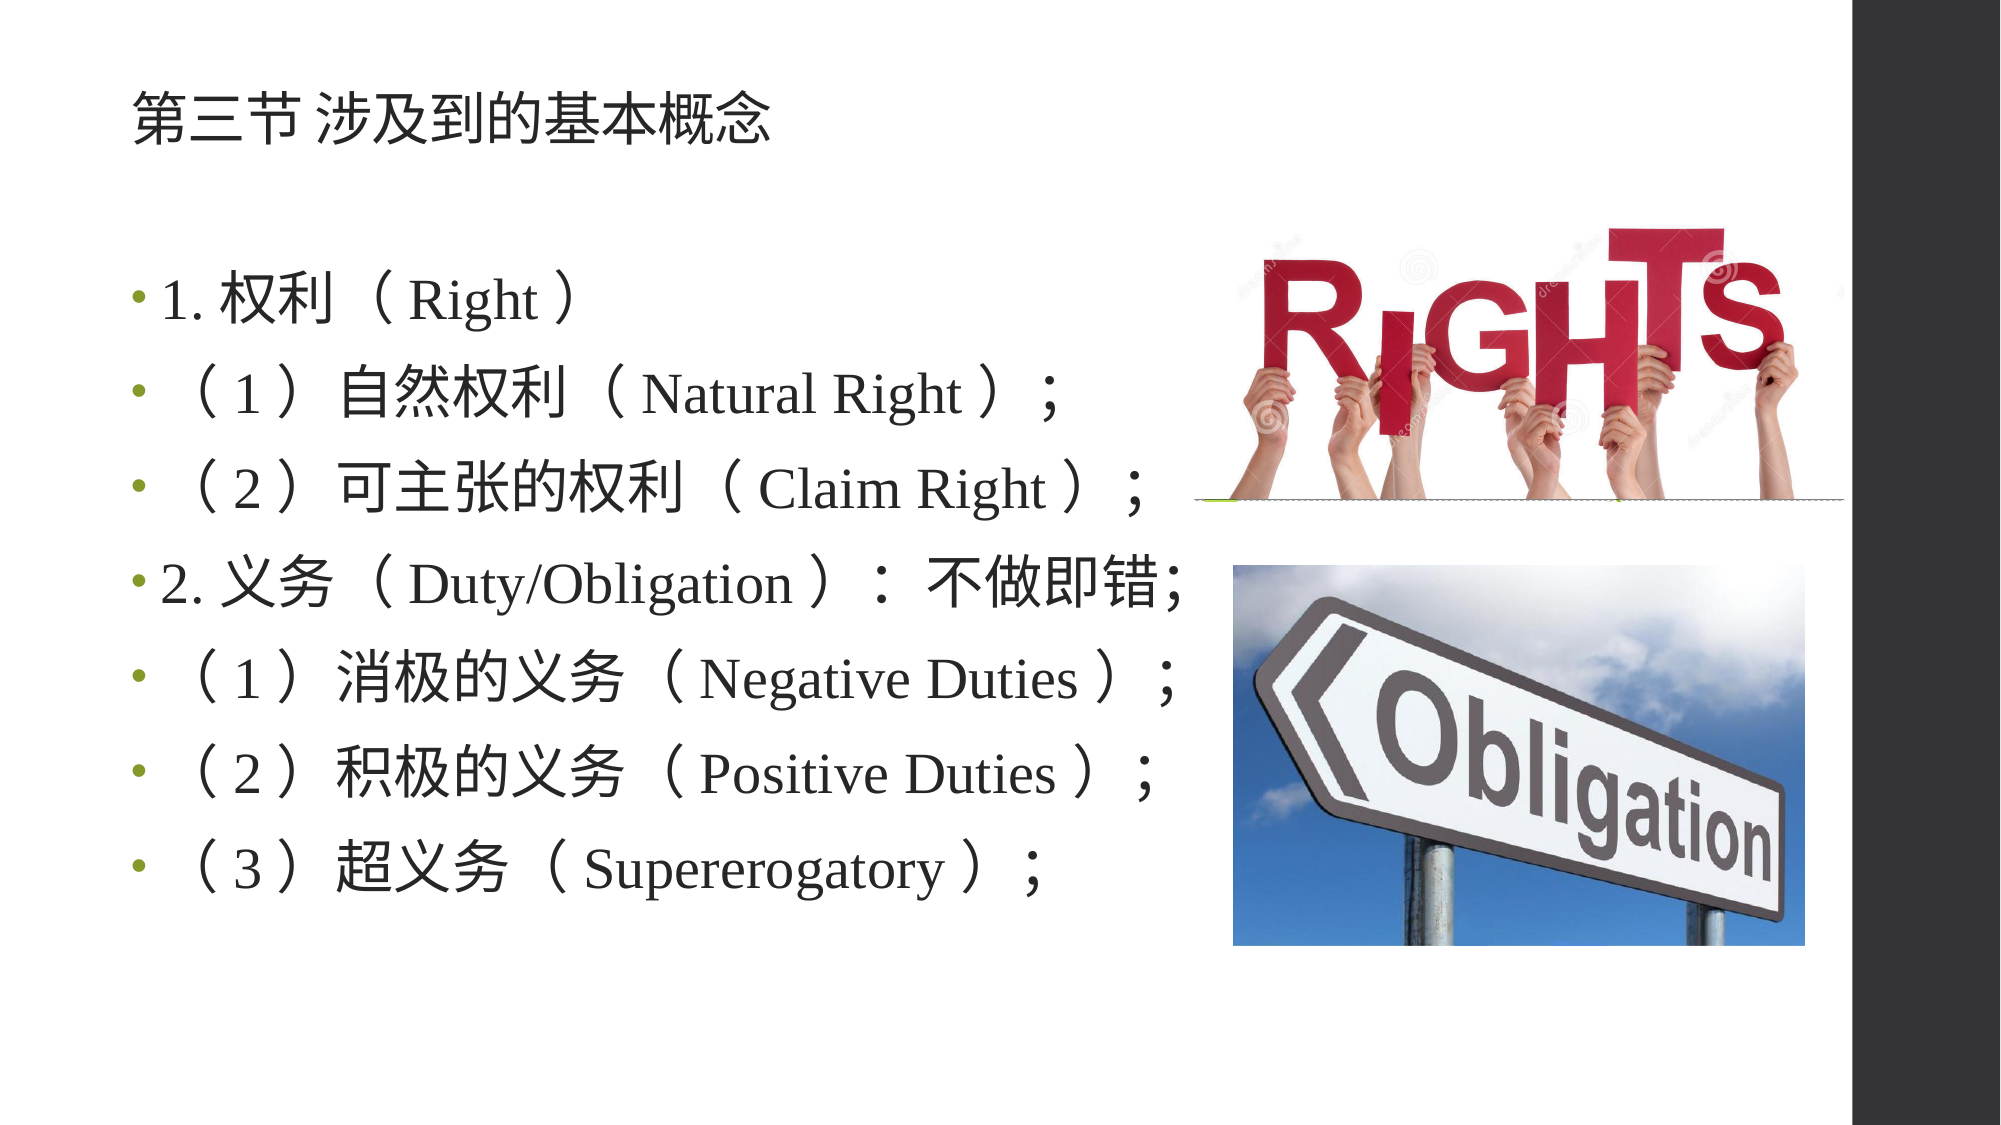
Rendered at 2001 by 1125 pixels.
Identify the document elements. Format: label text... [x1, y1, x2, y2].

picture [1194, 181, 1845, 502]
picture [1233, 565, 1806, 946]
list 1.权利（Right） （1）自然权利（Natural Right）； （2）可主张的权利（Claim Right）； 2.义务（Duty/Obligation）：不做即错； （1）消极的义务（Negative Duties）； （2）积极的义务（Positive Duties）； （3）超义务（Supererogatory）； [115, 253, 1771, 977]
title 第三节 涉及到的基本概念 [115, 55, 1706, 161]
